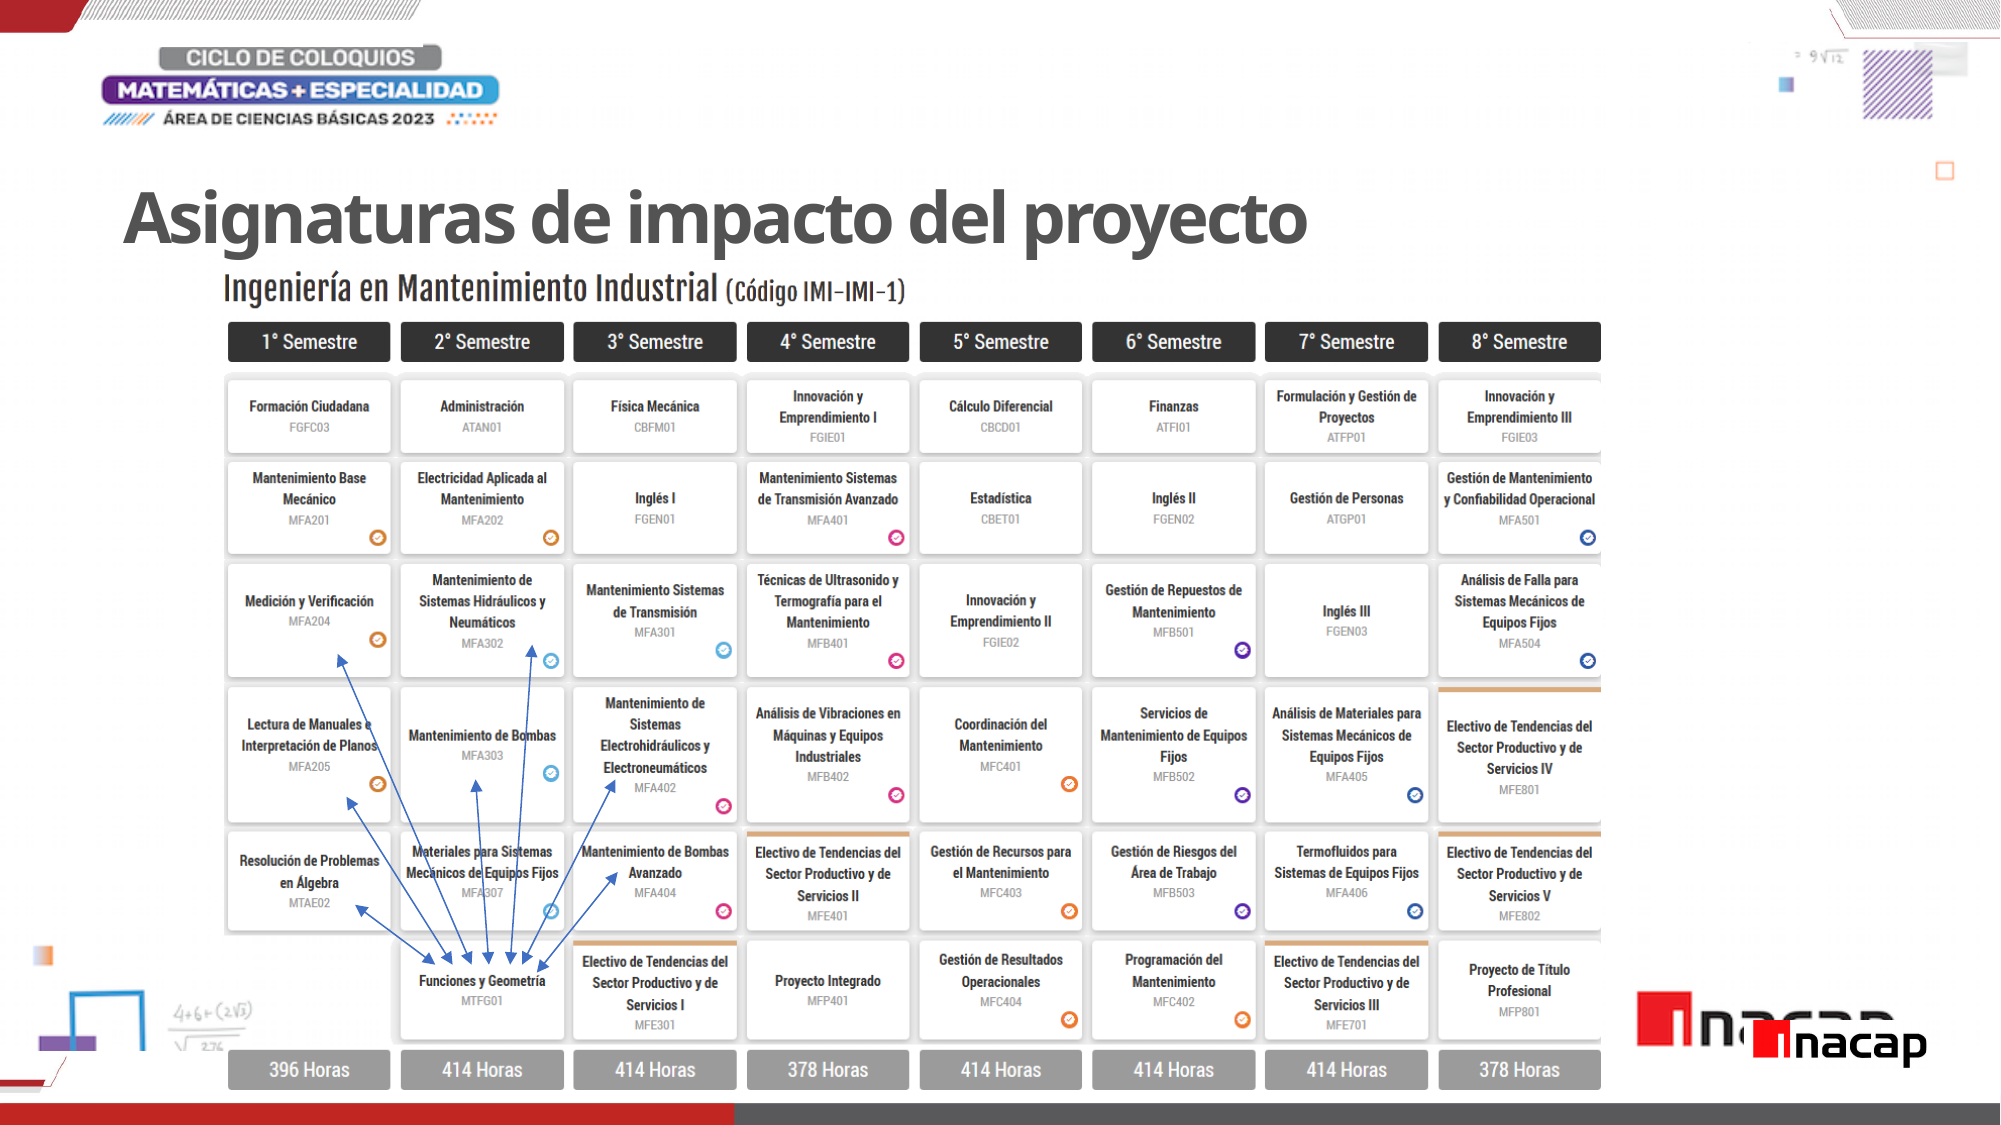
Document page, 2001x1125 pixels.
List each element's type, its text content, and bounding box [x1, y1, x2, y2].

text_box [521, 779, 616, 965]
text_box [509, 644, 533, 965]
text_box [475, 779, 490, 965]
picture [0, 0, 2001, 1125]
title Asignaturas de impacto del proyecto [101, 150, 1887, 280]
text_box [536, 871, 618, 973]
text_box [337, 653, 472, 965]
